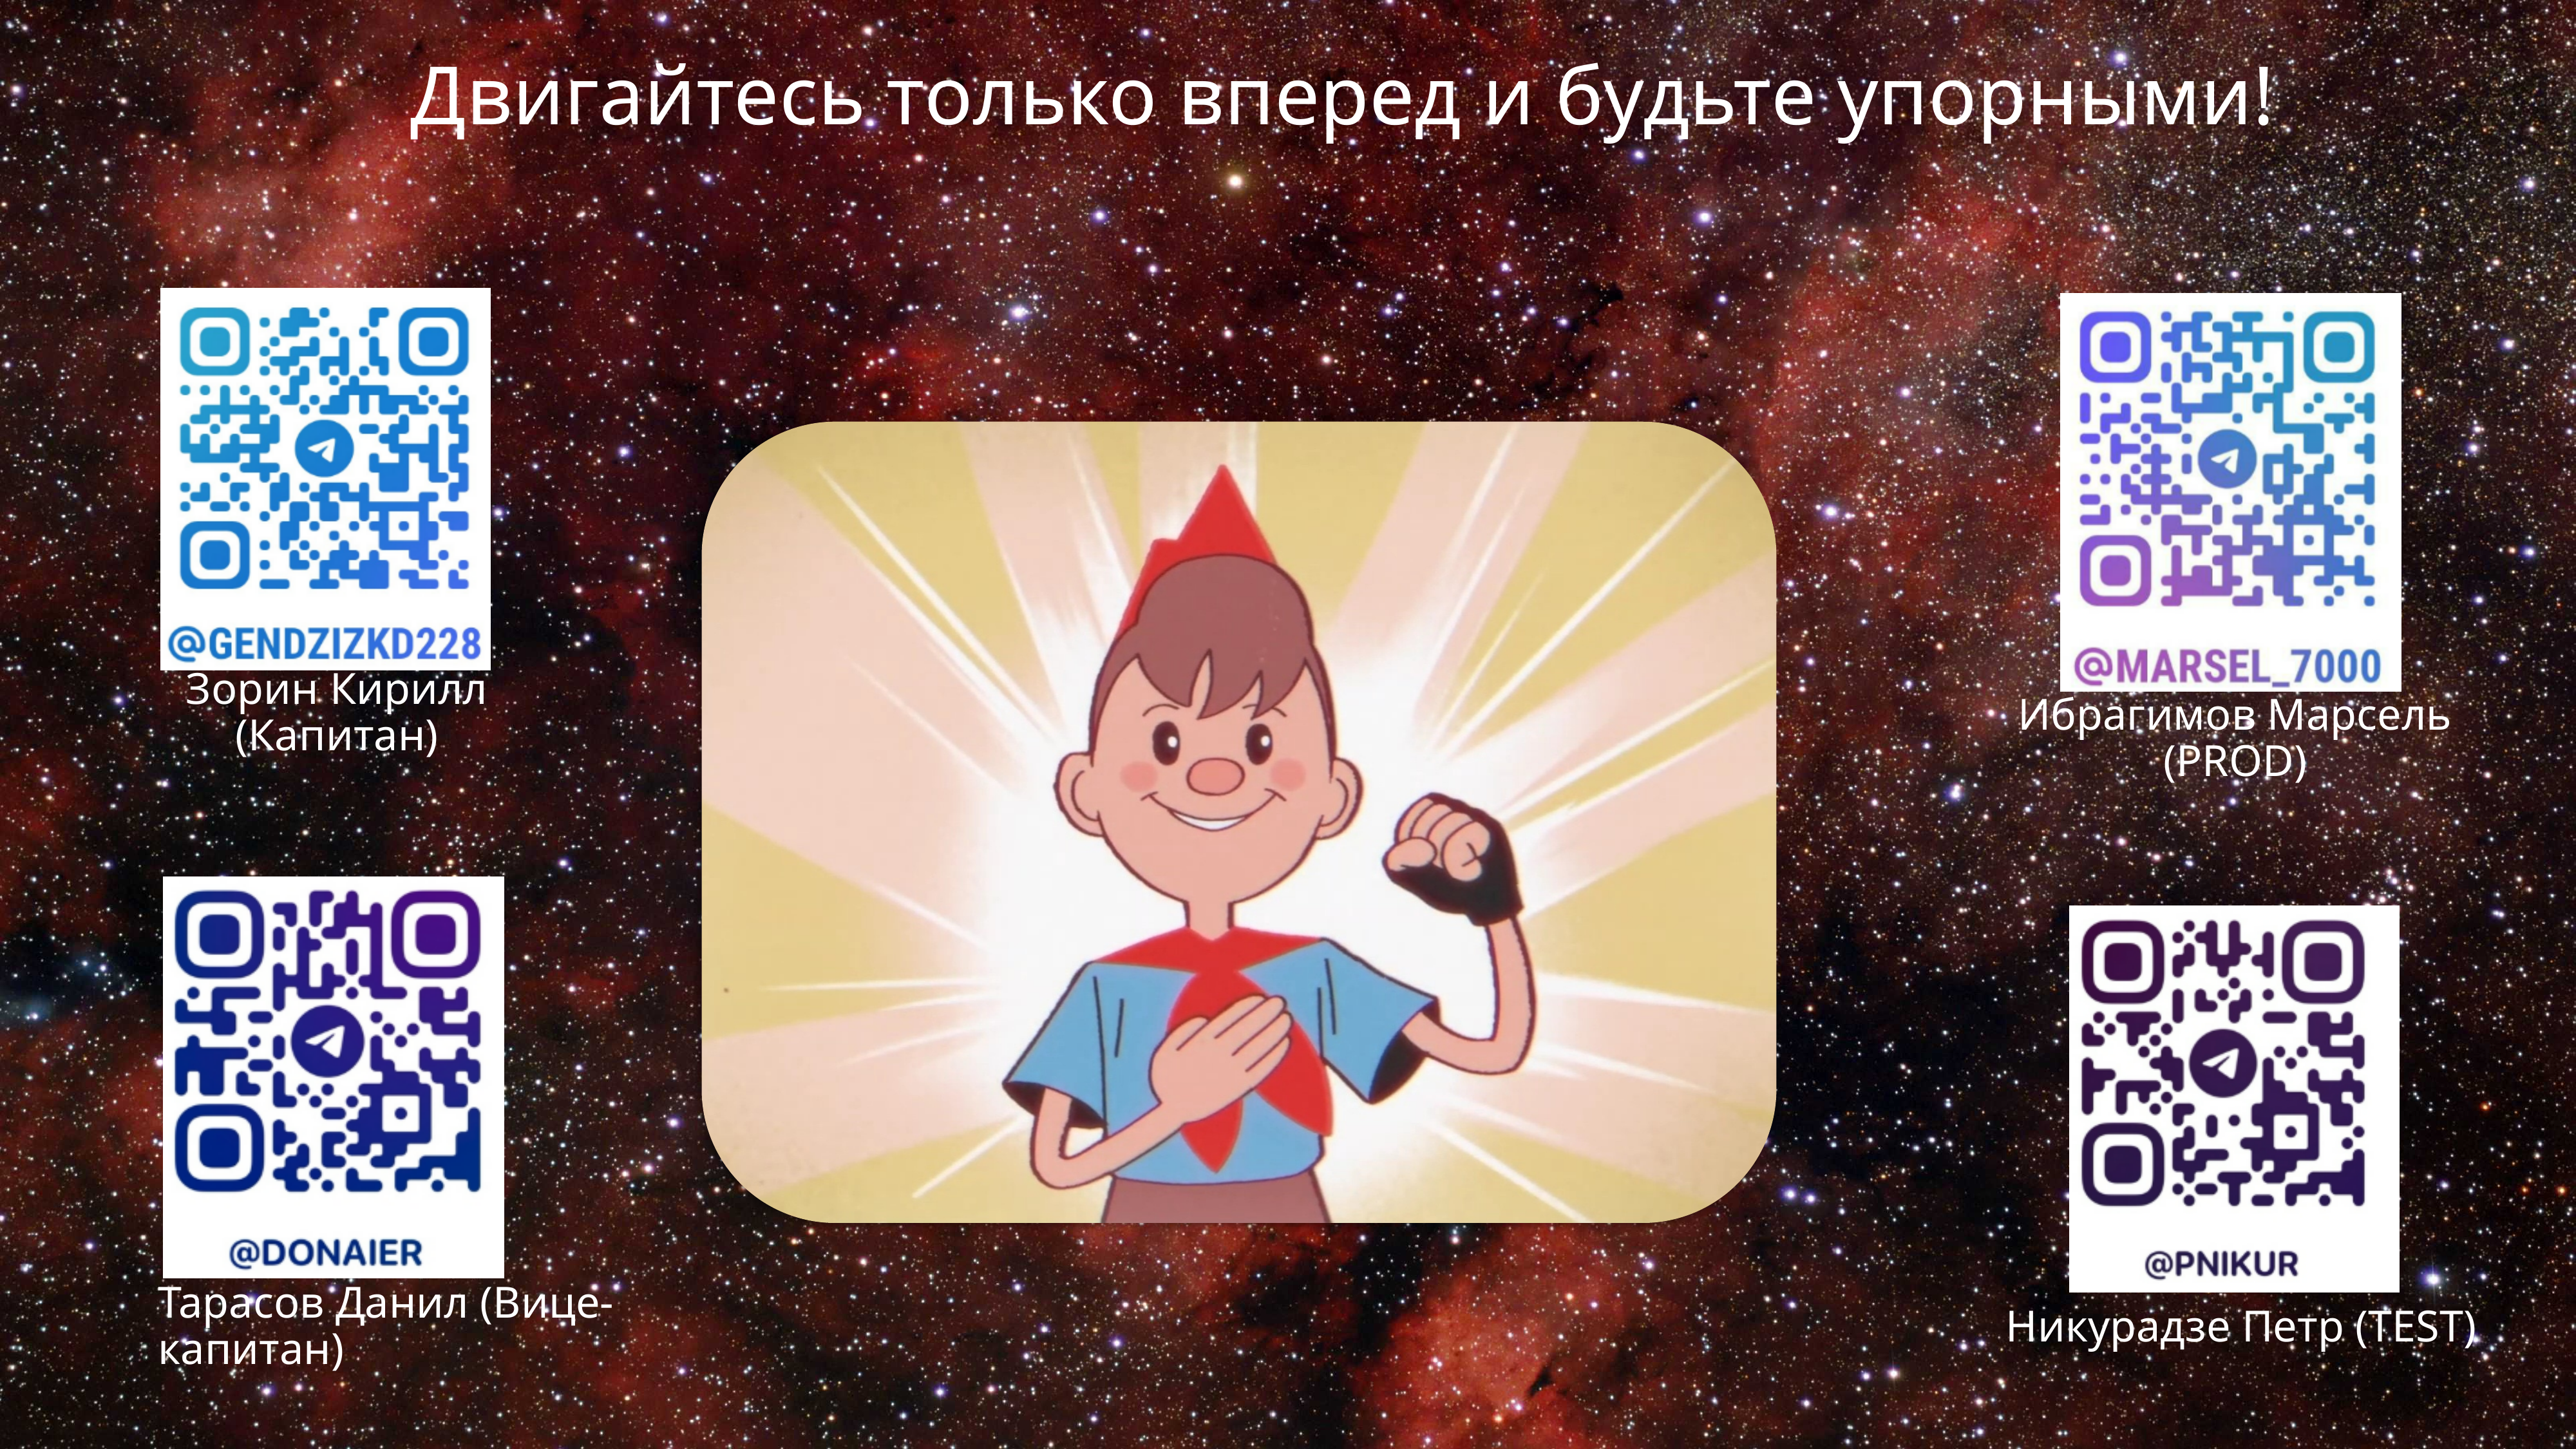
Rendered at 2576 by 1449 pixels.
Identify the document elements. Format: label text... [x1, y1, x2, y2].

text_box Тарасов Данил (Вице-капитан) [152, 1275, 647, 1379]
text_box Зорин Кирилл (Капитан) [140, 661, 533, 766]
text_box Никурадзе Петр (TEST) [1974, 1300, 2519, 1357]
picture [0, 0, 2576, 1449]
text_box Двигайтесь только вперед и будьте упорными! [405, 50, 2281, 147]
text_box Ибрагимов Марсель (PROD) [1980, 687, 2490, 791]
